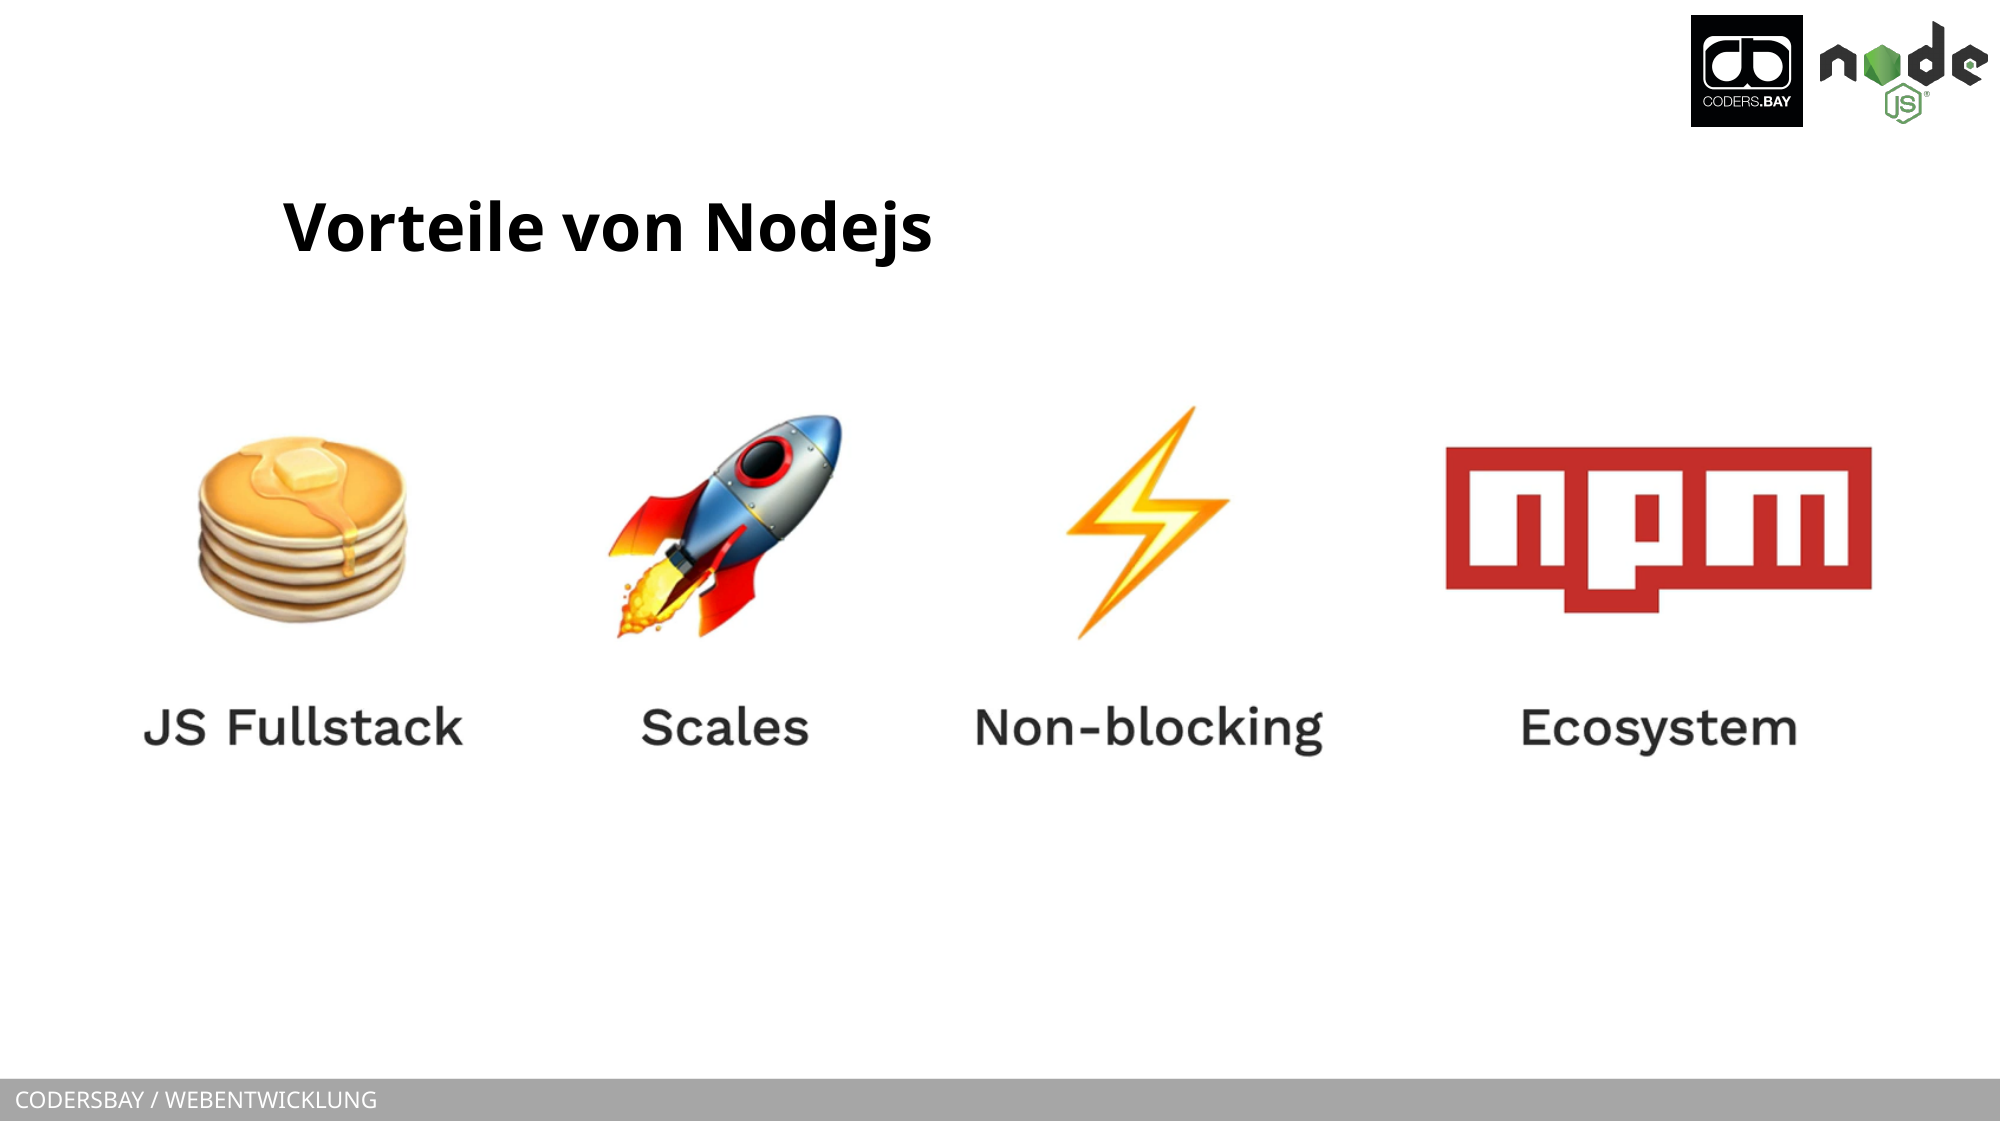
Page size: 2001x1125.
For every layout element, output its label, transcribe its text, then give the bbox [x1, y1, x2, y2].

picture [115, 364, 1903, 791]
title Vorteile von Nodejs [268, 112, 1732, 338]
picture [1691, 15, 1803, 127]
picture [1820, 21, 1988, 124]
